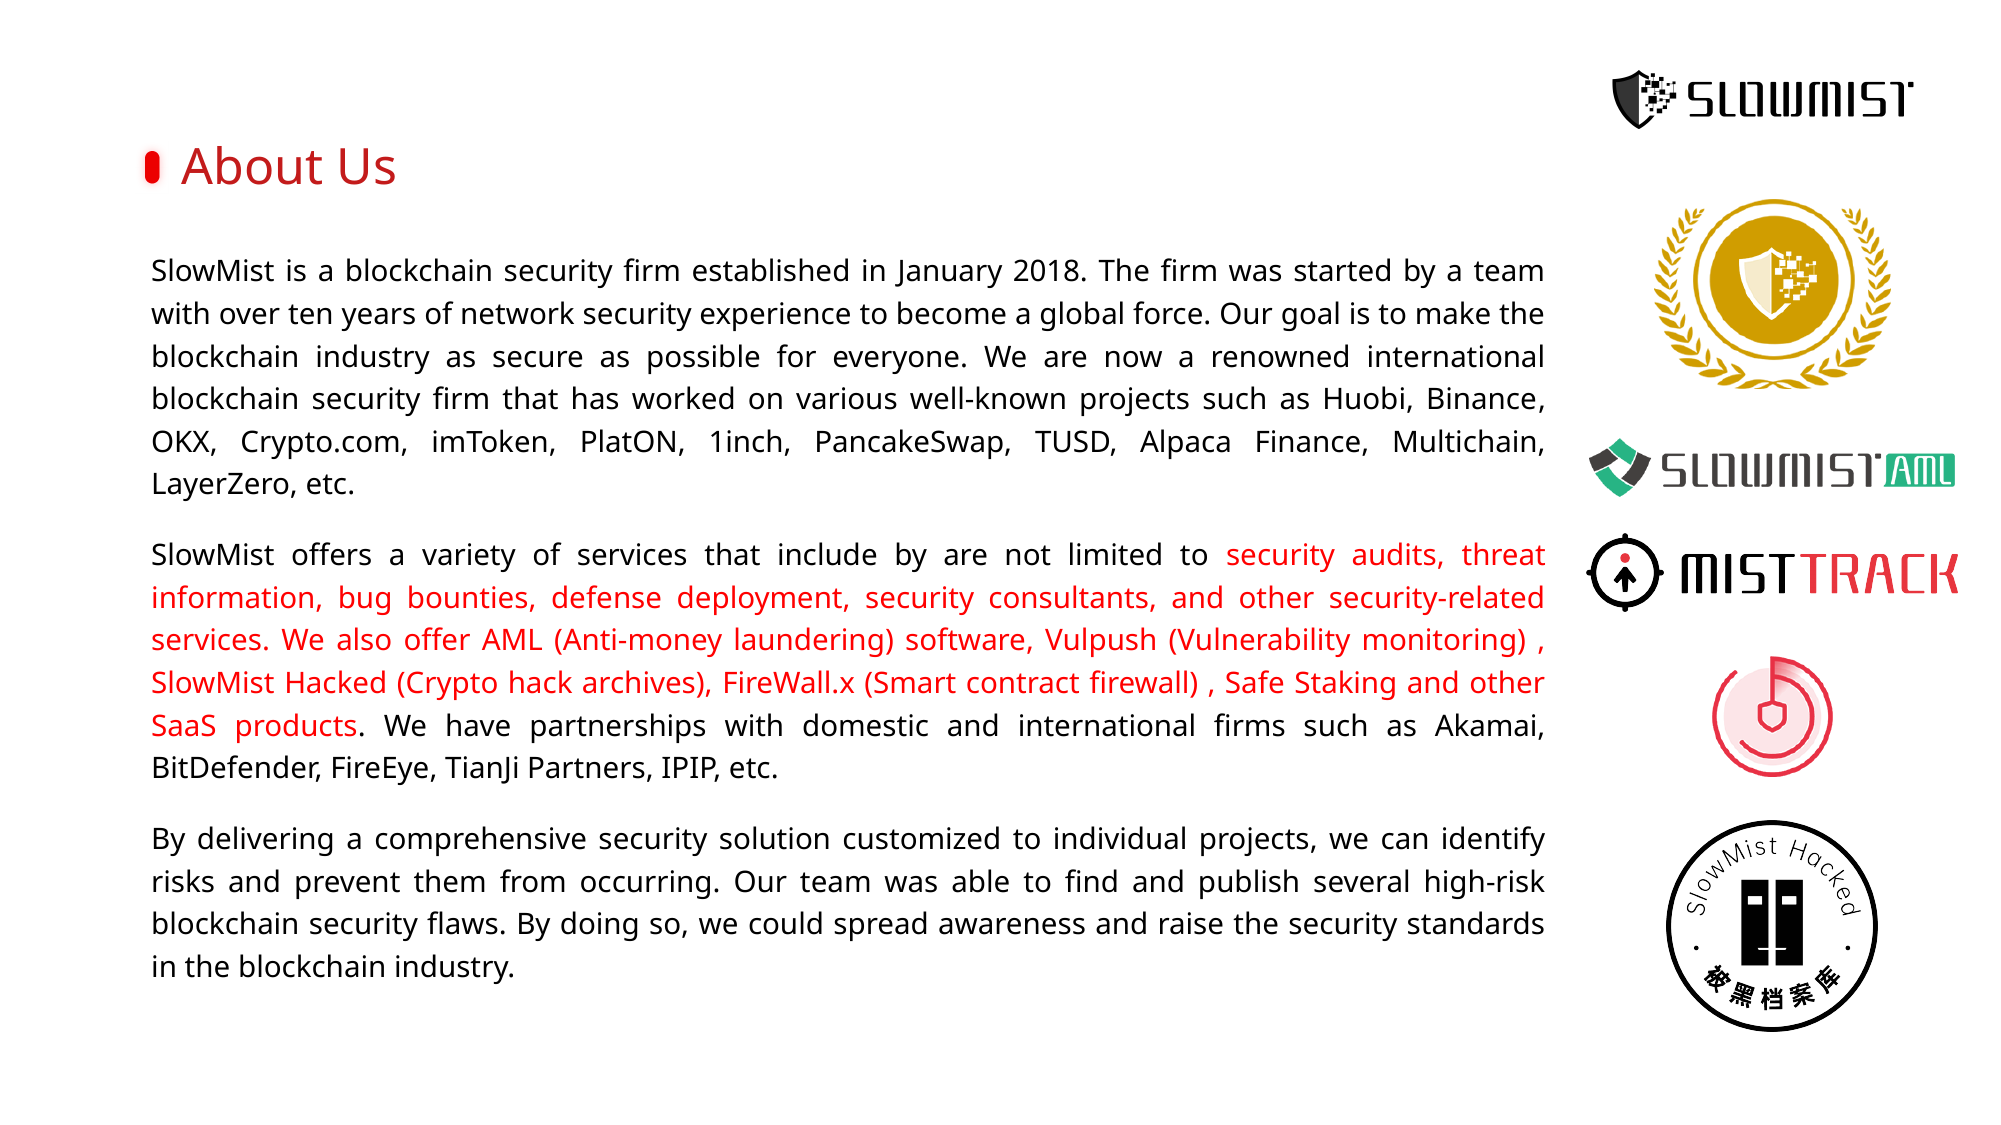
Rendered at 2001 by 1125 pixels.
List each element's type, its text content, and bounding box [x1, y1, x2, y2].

text_box SlowMist is a blockchain security firm established in January 2018. The firm was started by a team with over ten years of network security experience to become a global force. Our goal is to make the blockchain industry as secure as possible for everyone. We are now a renowned international blockchain security firm that has worked on various well-known projects such as Huobi, Binance, OKX, Crypto.com, imToken, PlatON, 1inch, PancakeSwap, TUSD, Alpaca Finance, Multichain, LayerZero, etc. SlowMist offers a variety of services that include by are not limited to security audits, threat information, bug bounties, defense deployment, security consultants, and other security-related services. We also offer AML (Anti-money laundering) software, Vulpush (Vulnerability monitoring) , SlowMist Hacked (Crypto hack archives), FireWall.x (Smart contract firewall) , Safe Staking and other SaaS products. We have partnerships with domestic and international firms such as Akamai, BitDefender, FireEye, TianJi Partners, IPIP, etc. By delivering a comprehensive security solution customized to individual projects, we can identify risks and prevent them from occurring. Our team was able to find and publish several high-risk blockchain security flaws. By doing so, we could spread awareness and raise the security standards in the blockchain industry. [136, 237, 1561, 991]
list About Us [166, 133, 933, 216]
picture [1608, 69, 1918, 130]
picture [135, 141, 166, 194]
picture [1587, 422, 1959, 513]
picture [1706, 650, 1838, 782]
picture [1666, 820, 1878, 1032]
picture [1586, 533, 1958, 612]
picture [1654, 198, 1891, 389]
